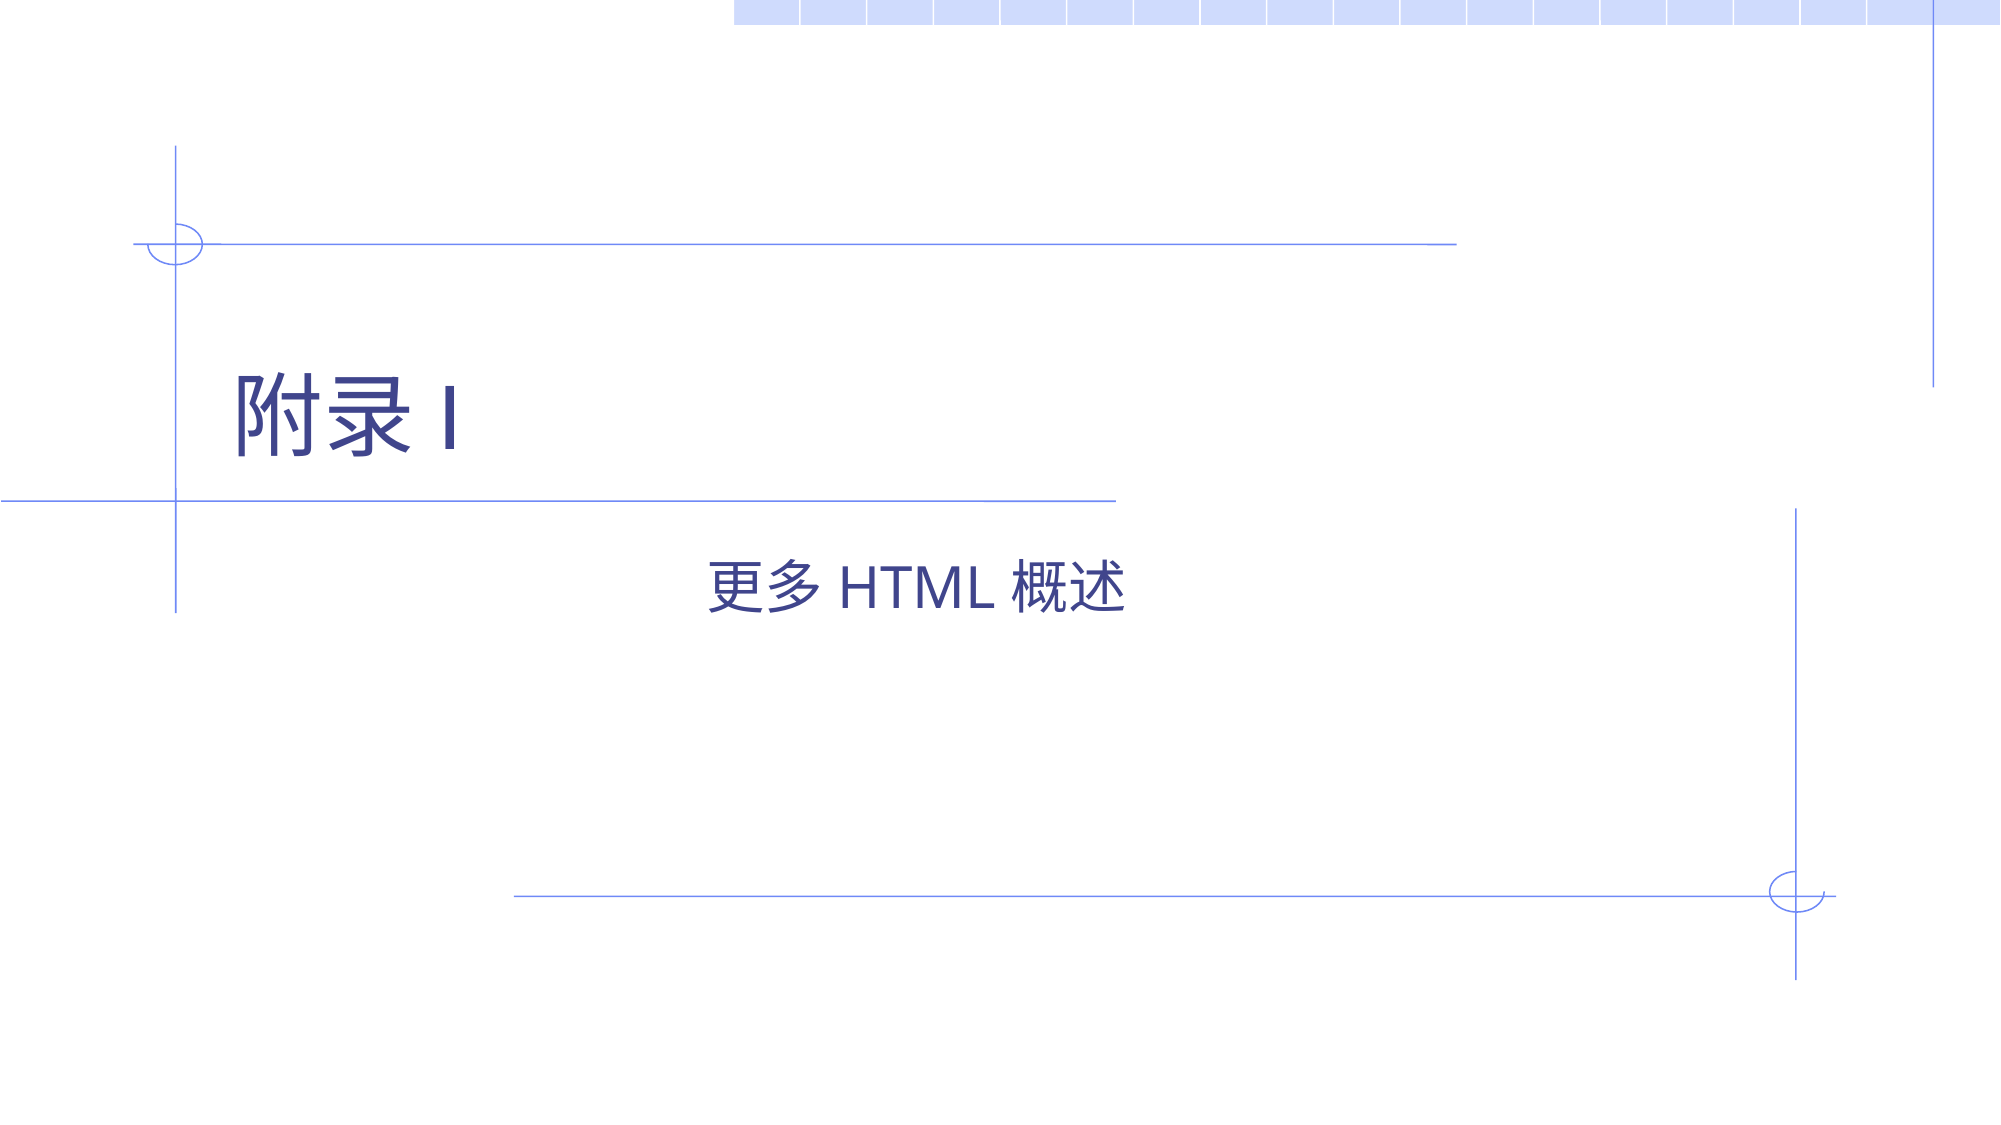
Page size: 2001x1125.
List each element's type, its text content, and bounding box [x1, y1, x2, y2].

subtitle 更多HTML概述 [216, 542, 1617, 831]
title 附录I [216, 287, 1917, 475]
